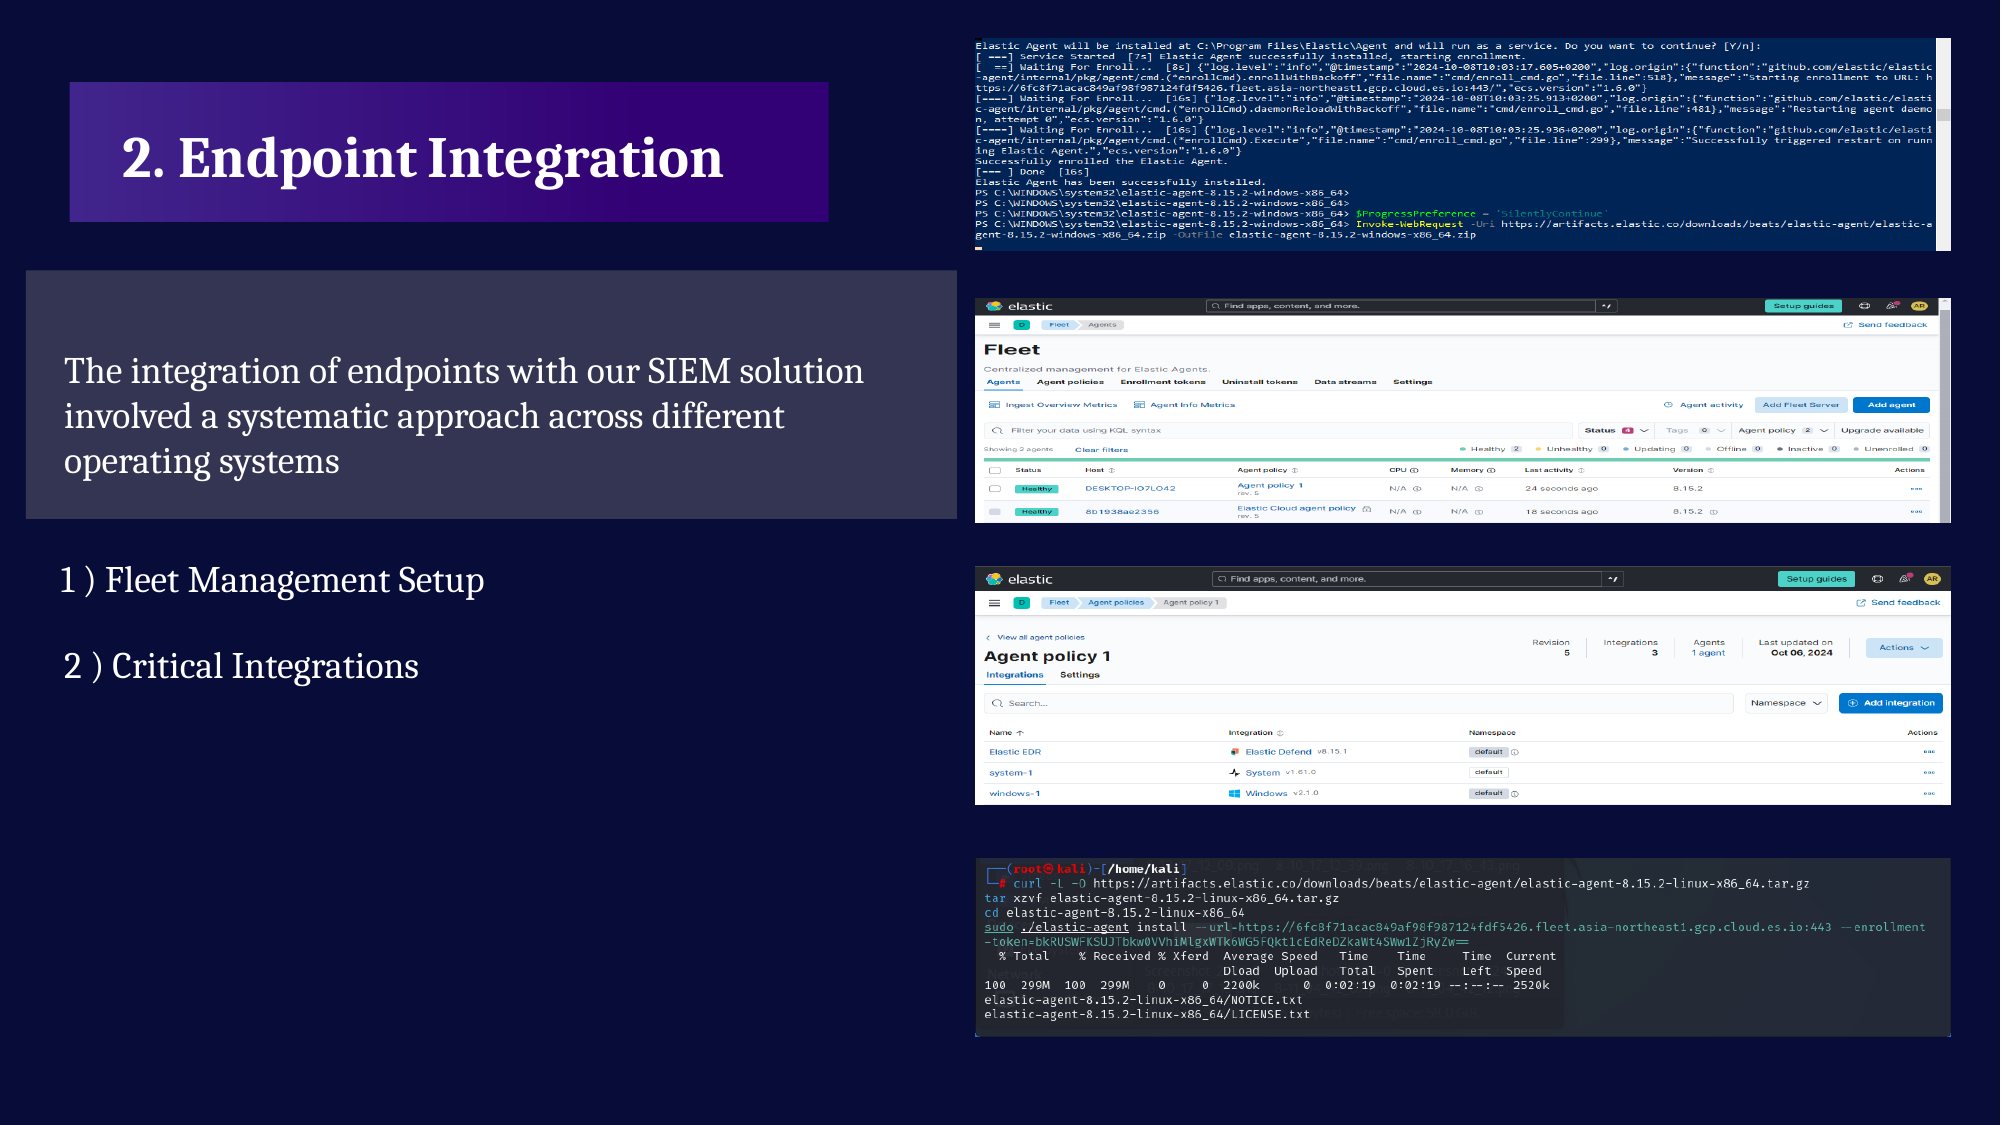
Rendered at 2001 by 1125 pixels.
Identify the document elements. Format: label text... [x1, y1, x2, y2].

picture [975, 857, 1951, 1037]
picture [975, 566, 1951, 805]
text_box 1 ) Fleet Management Setup [37, 547, 1038, 608]
text_box The integration of endpoints with our SIEM solution involved a systematic approach across different operating systems [49, 338, 934, 489]
picture [975, 298, 1951, 523]
text_box 2. Endpoint Integration [108, 111, 975, 197]
picture [975, 38, 1951, 251]
text_box [25, 269, 958, 520]
text_box [69, 82, 830, 222]
text_box 2 ) Critical Integrations [49, 633, 975, 694]
